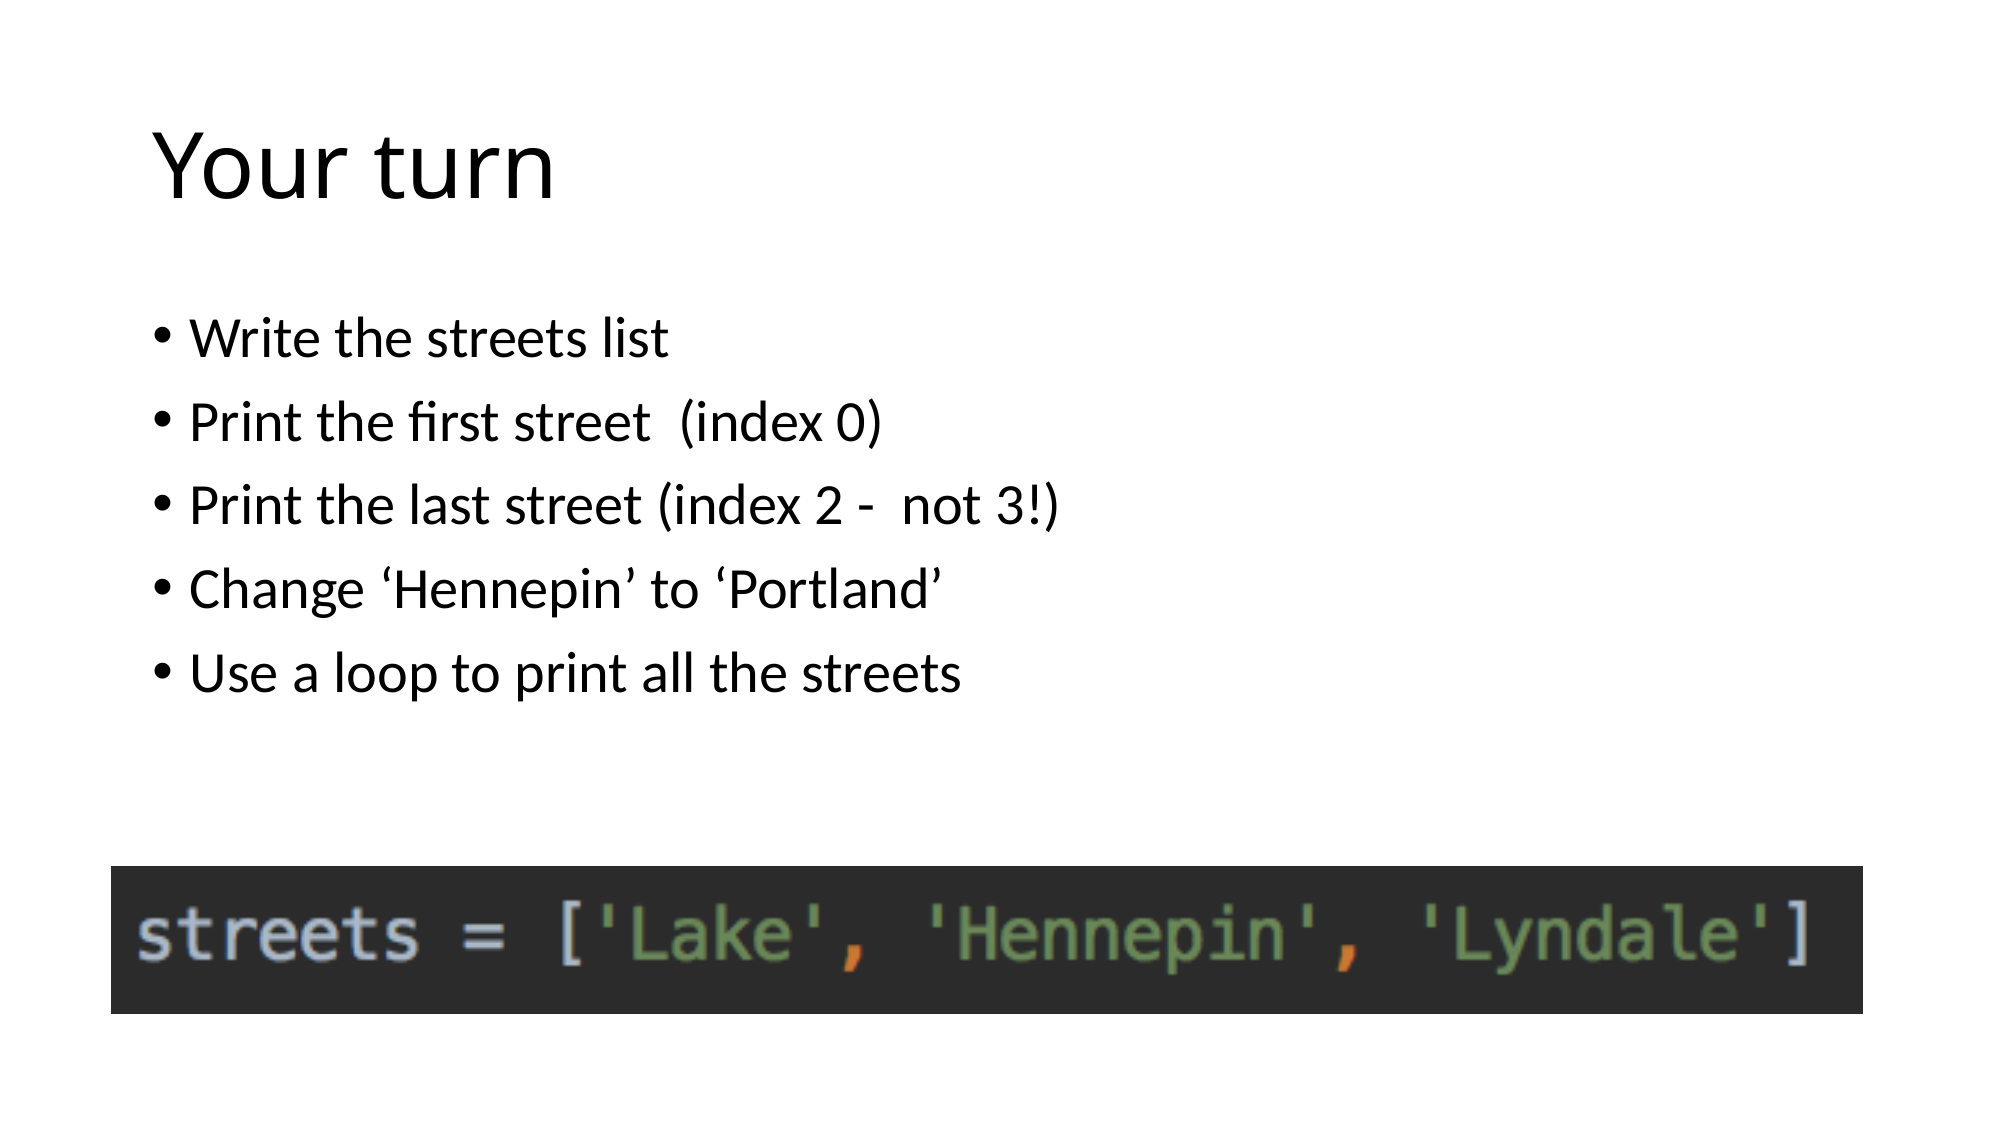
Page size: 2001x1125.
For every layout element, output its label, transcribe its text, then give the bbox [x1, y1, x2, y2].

title Your turn [137, 59, 1863, 278]
picture [111, 866, 1863, 1014]
list Write the streets list Print the first street (index 0) Print the last street (index 2 - not 3!) Change ‘Hennepin’ to ‘Portland’ Use a loop to print all the streets [137, 299, 1863, 866]
